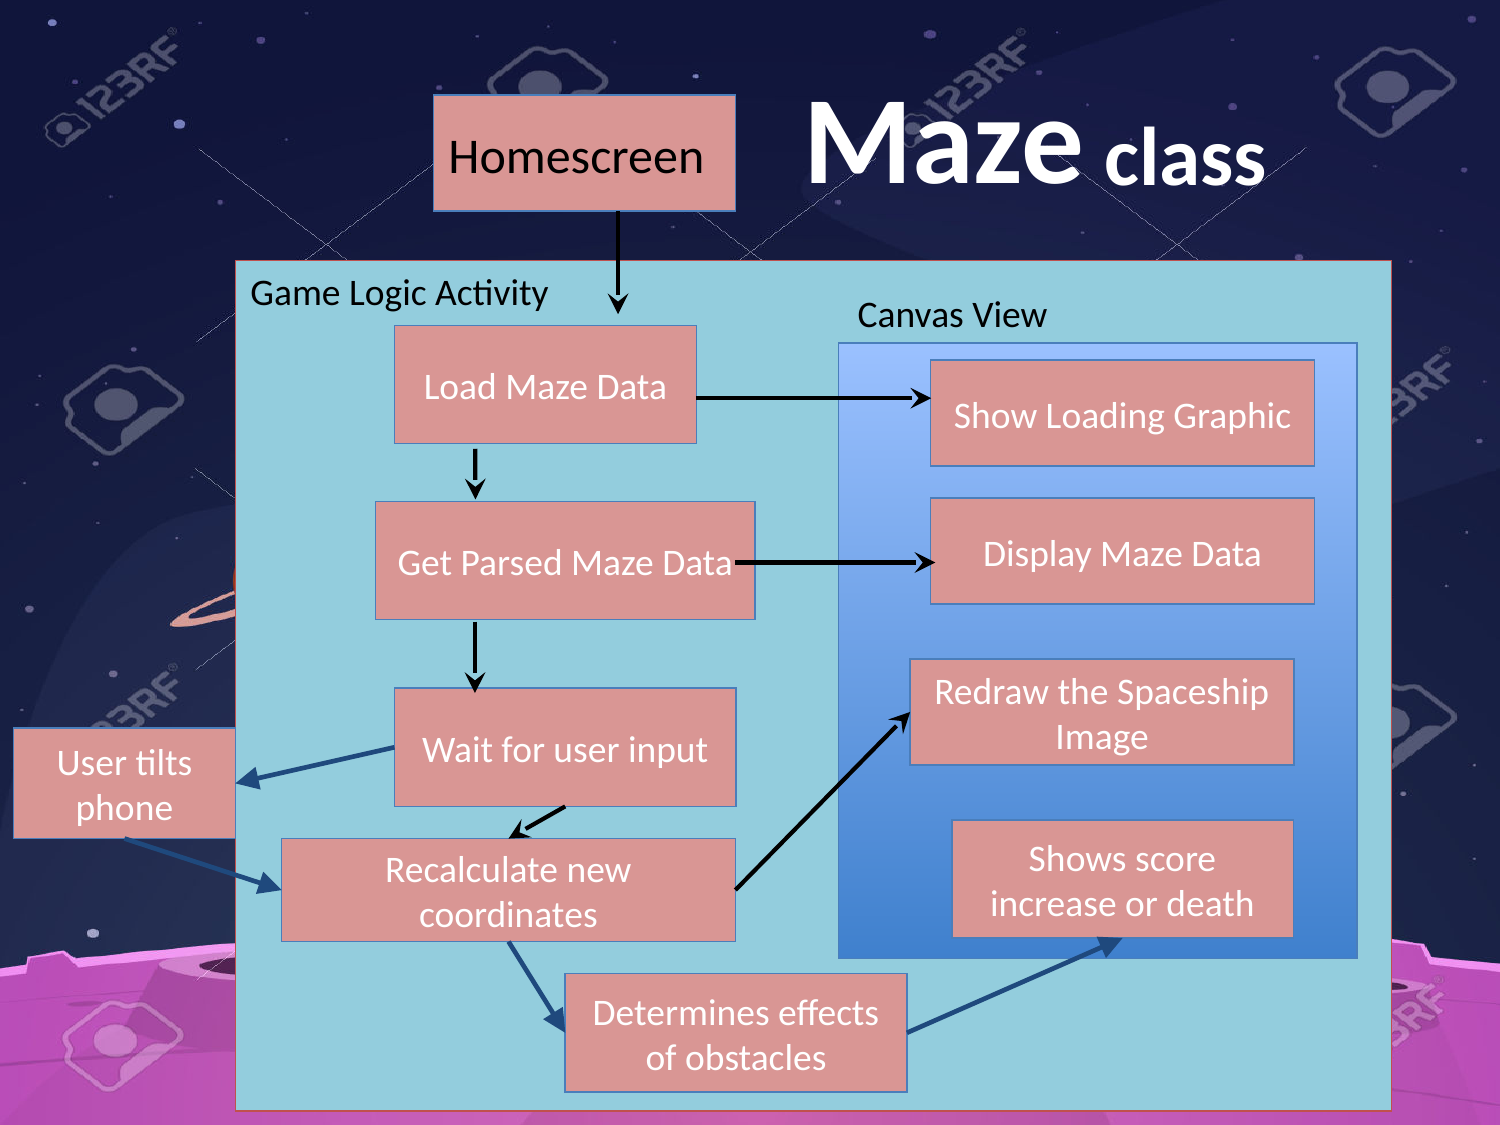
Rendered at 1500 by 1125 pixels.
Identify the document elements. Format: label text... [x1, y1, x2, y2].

text_box Game Logic Activity [235, 260, 575, 322]
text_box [508, 806, 566, 839]
text_box Get Parsed Maze Data [375, 501, 755, 620]
text_box Show Loading Graphic [930, 359, 1315, 467]
text_box Homescreen [433, 95, 736, 212]
text_box Shows score increase or death [951, 819, 1294, 938]
text_box Canvas View [842, 282, 1129, 343]
text_box [838, 342, 1358, 959]
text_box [235, 747, 395, 784]
text_box [235, 260, 1392, 1112]
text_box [124, 838, 282, 891]
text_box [735, 711, 911, 891]
text_box Wait for user input [394, 688, 737, 807]
text_box Determines effects of obstacles [565, 973, 907, 1092]
text_box Recalculate new coordinates [281, 838, 736, 942]
text_box class [1089, 95, 1471, 212]
picture [0, 0, 1500, 1125]
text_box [508, 941, 566, 1034]
title Maze [735, 39, 1153, 228]
text_box User tilts phone [13, 728, 236, 839]
text_box Load Maze Data [394, 325, 697, 444]
text_box Redraw the Spaceship Image [910, 658, 1294, 766]
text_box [906, 937, 1123, 1034]
text_box Display Maze Data [930, 497, 1315, 605]
